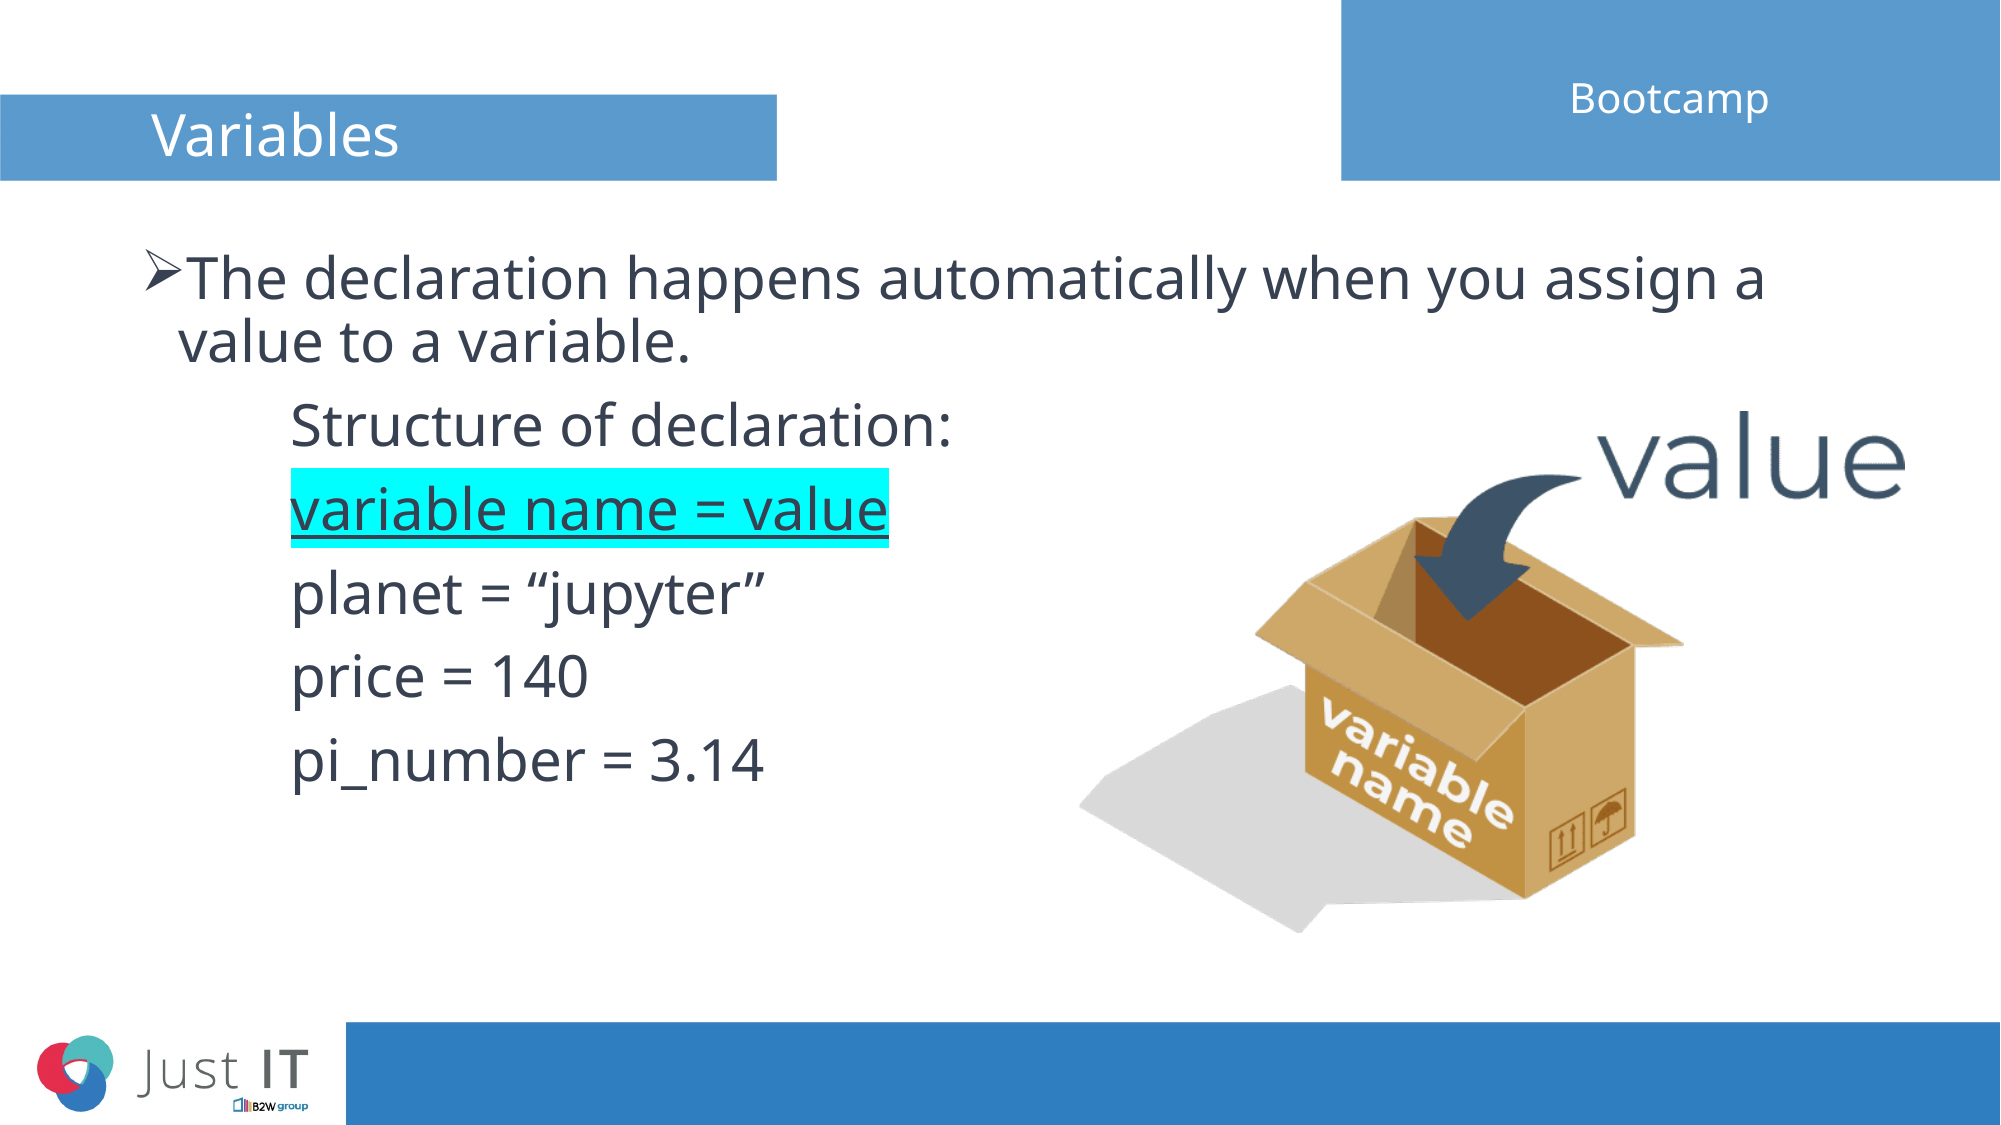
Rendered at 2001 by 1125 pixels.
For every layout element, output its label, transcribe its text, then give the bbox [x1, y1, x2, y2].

picture [0, 0, 2000, 1125]
title Variables [136, 51, 1058, 223]
text_box The declaration happens automatically when you assign a value to a variable. Structure of declaration: variable name = value planet = “jupyter” price = 140 pi_number = 3.14 [125, 242, 1905, 1110]
text_box Bootcamp [1342, 64, 1997, 121]
